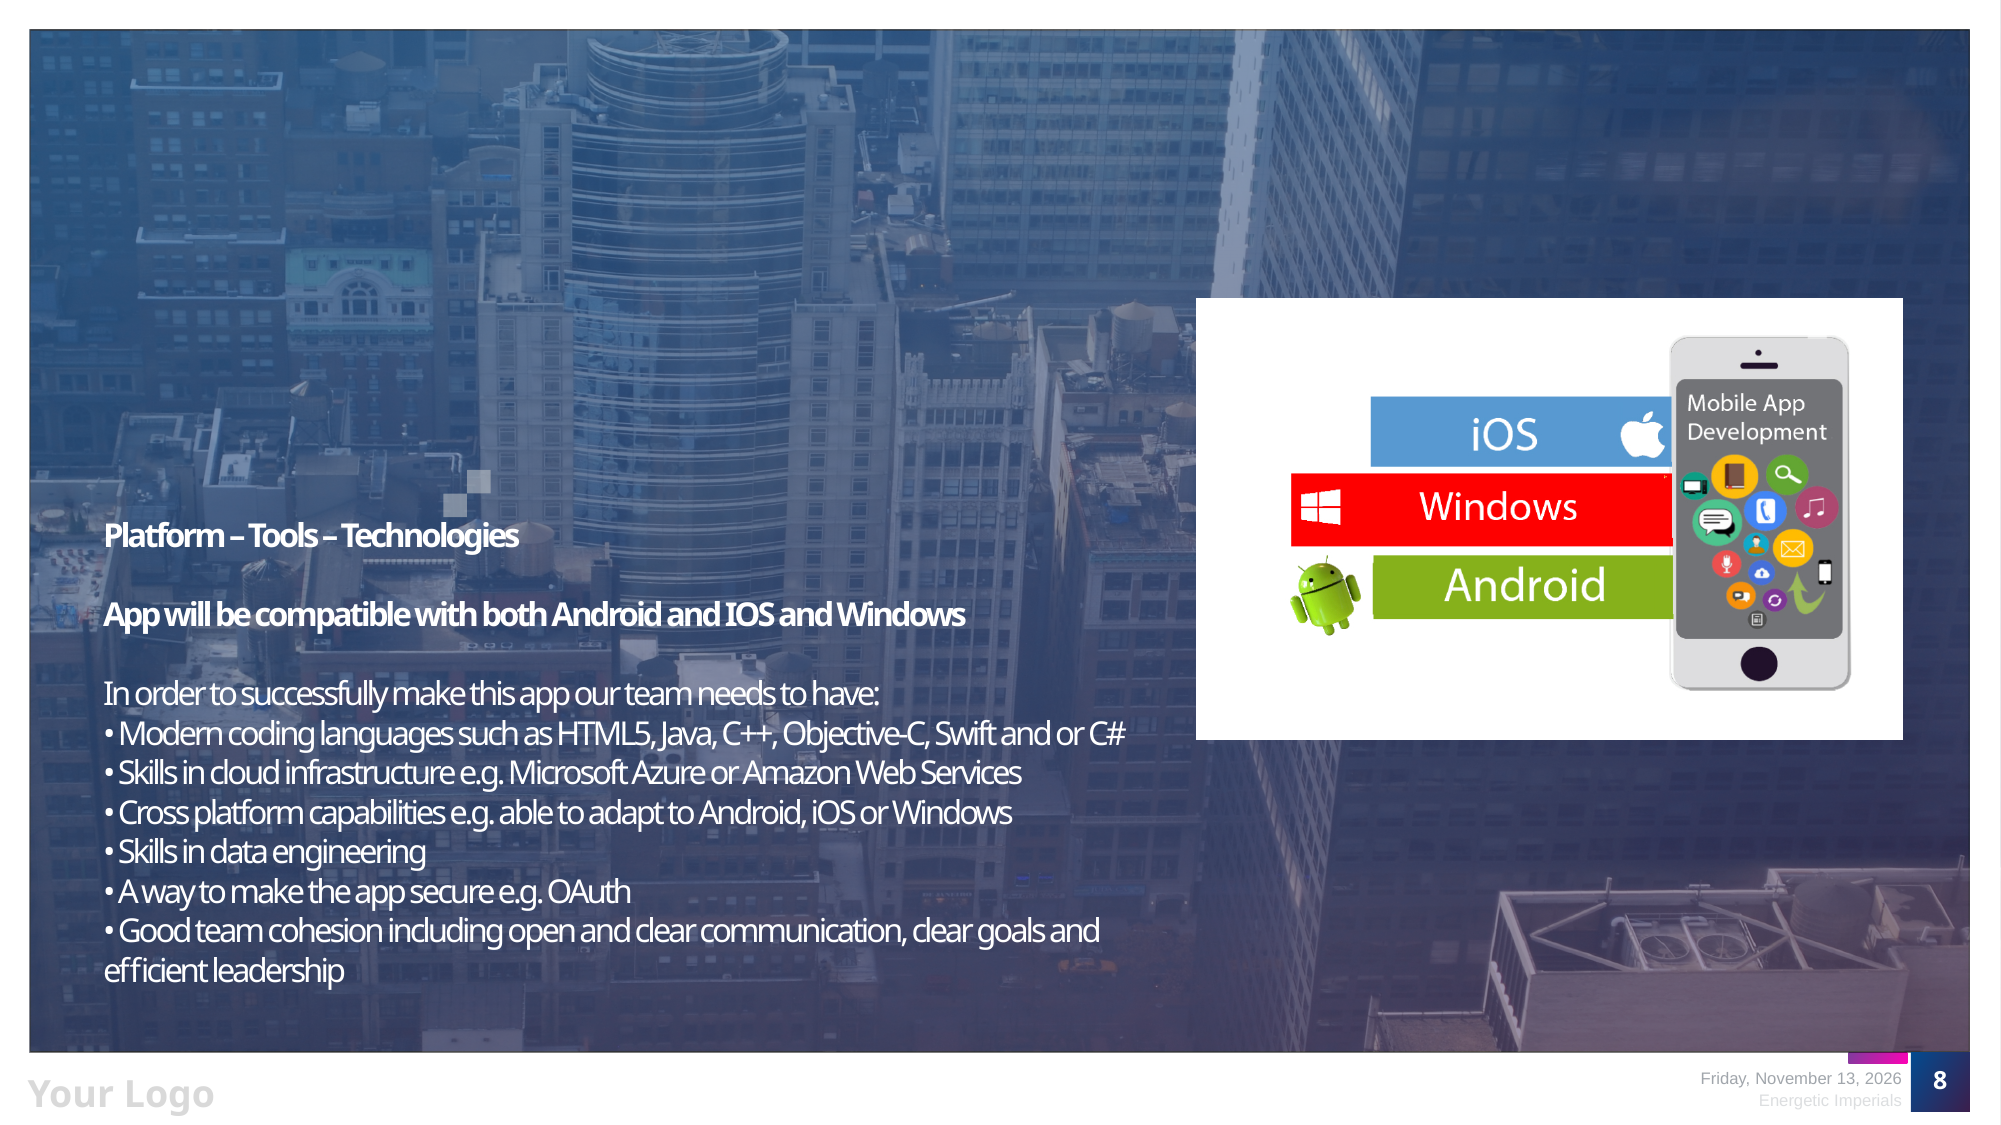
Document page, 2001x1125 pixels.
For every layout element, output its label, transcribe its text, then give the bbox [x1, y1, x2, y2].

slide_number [1483, 1067, 1903, 1089]
footer Energetic Imperials [1483, 1091, 1903, 1110]
picture [1196, 298, 1903, 740]
slide_number 8 [1910, 1052, 1970, 1112]
title Platform – Tools – Technologies App will be compatible with both Android and IOS and Windows In order to successfully make this app our team needs to have: • Modern coding languages such as HTML5, Java, C++, Objective-C, Swift and or C# • Skills in cloud infrastructure e.g. Microsoft Azure or Amazon Web Services • Cross platform capabilities e.g. able to adapt to Android, iOS or Windows • Skills in data engineering • A way to make the app secure e.g. OAuth • Good team cohesion including open and clear communication, clear goals and efficient leadership [55, 225, 1197, 1125]
picture [31, 30, 1969, 1051]
